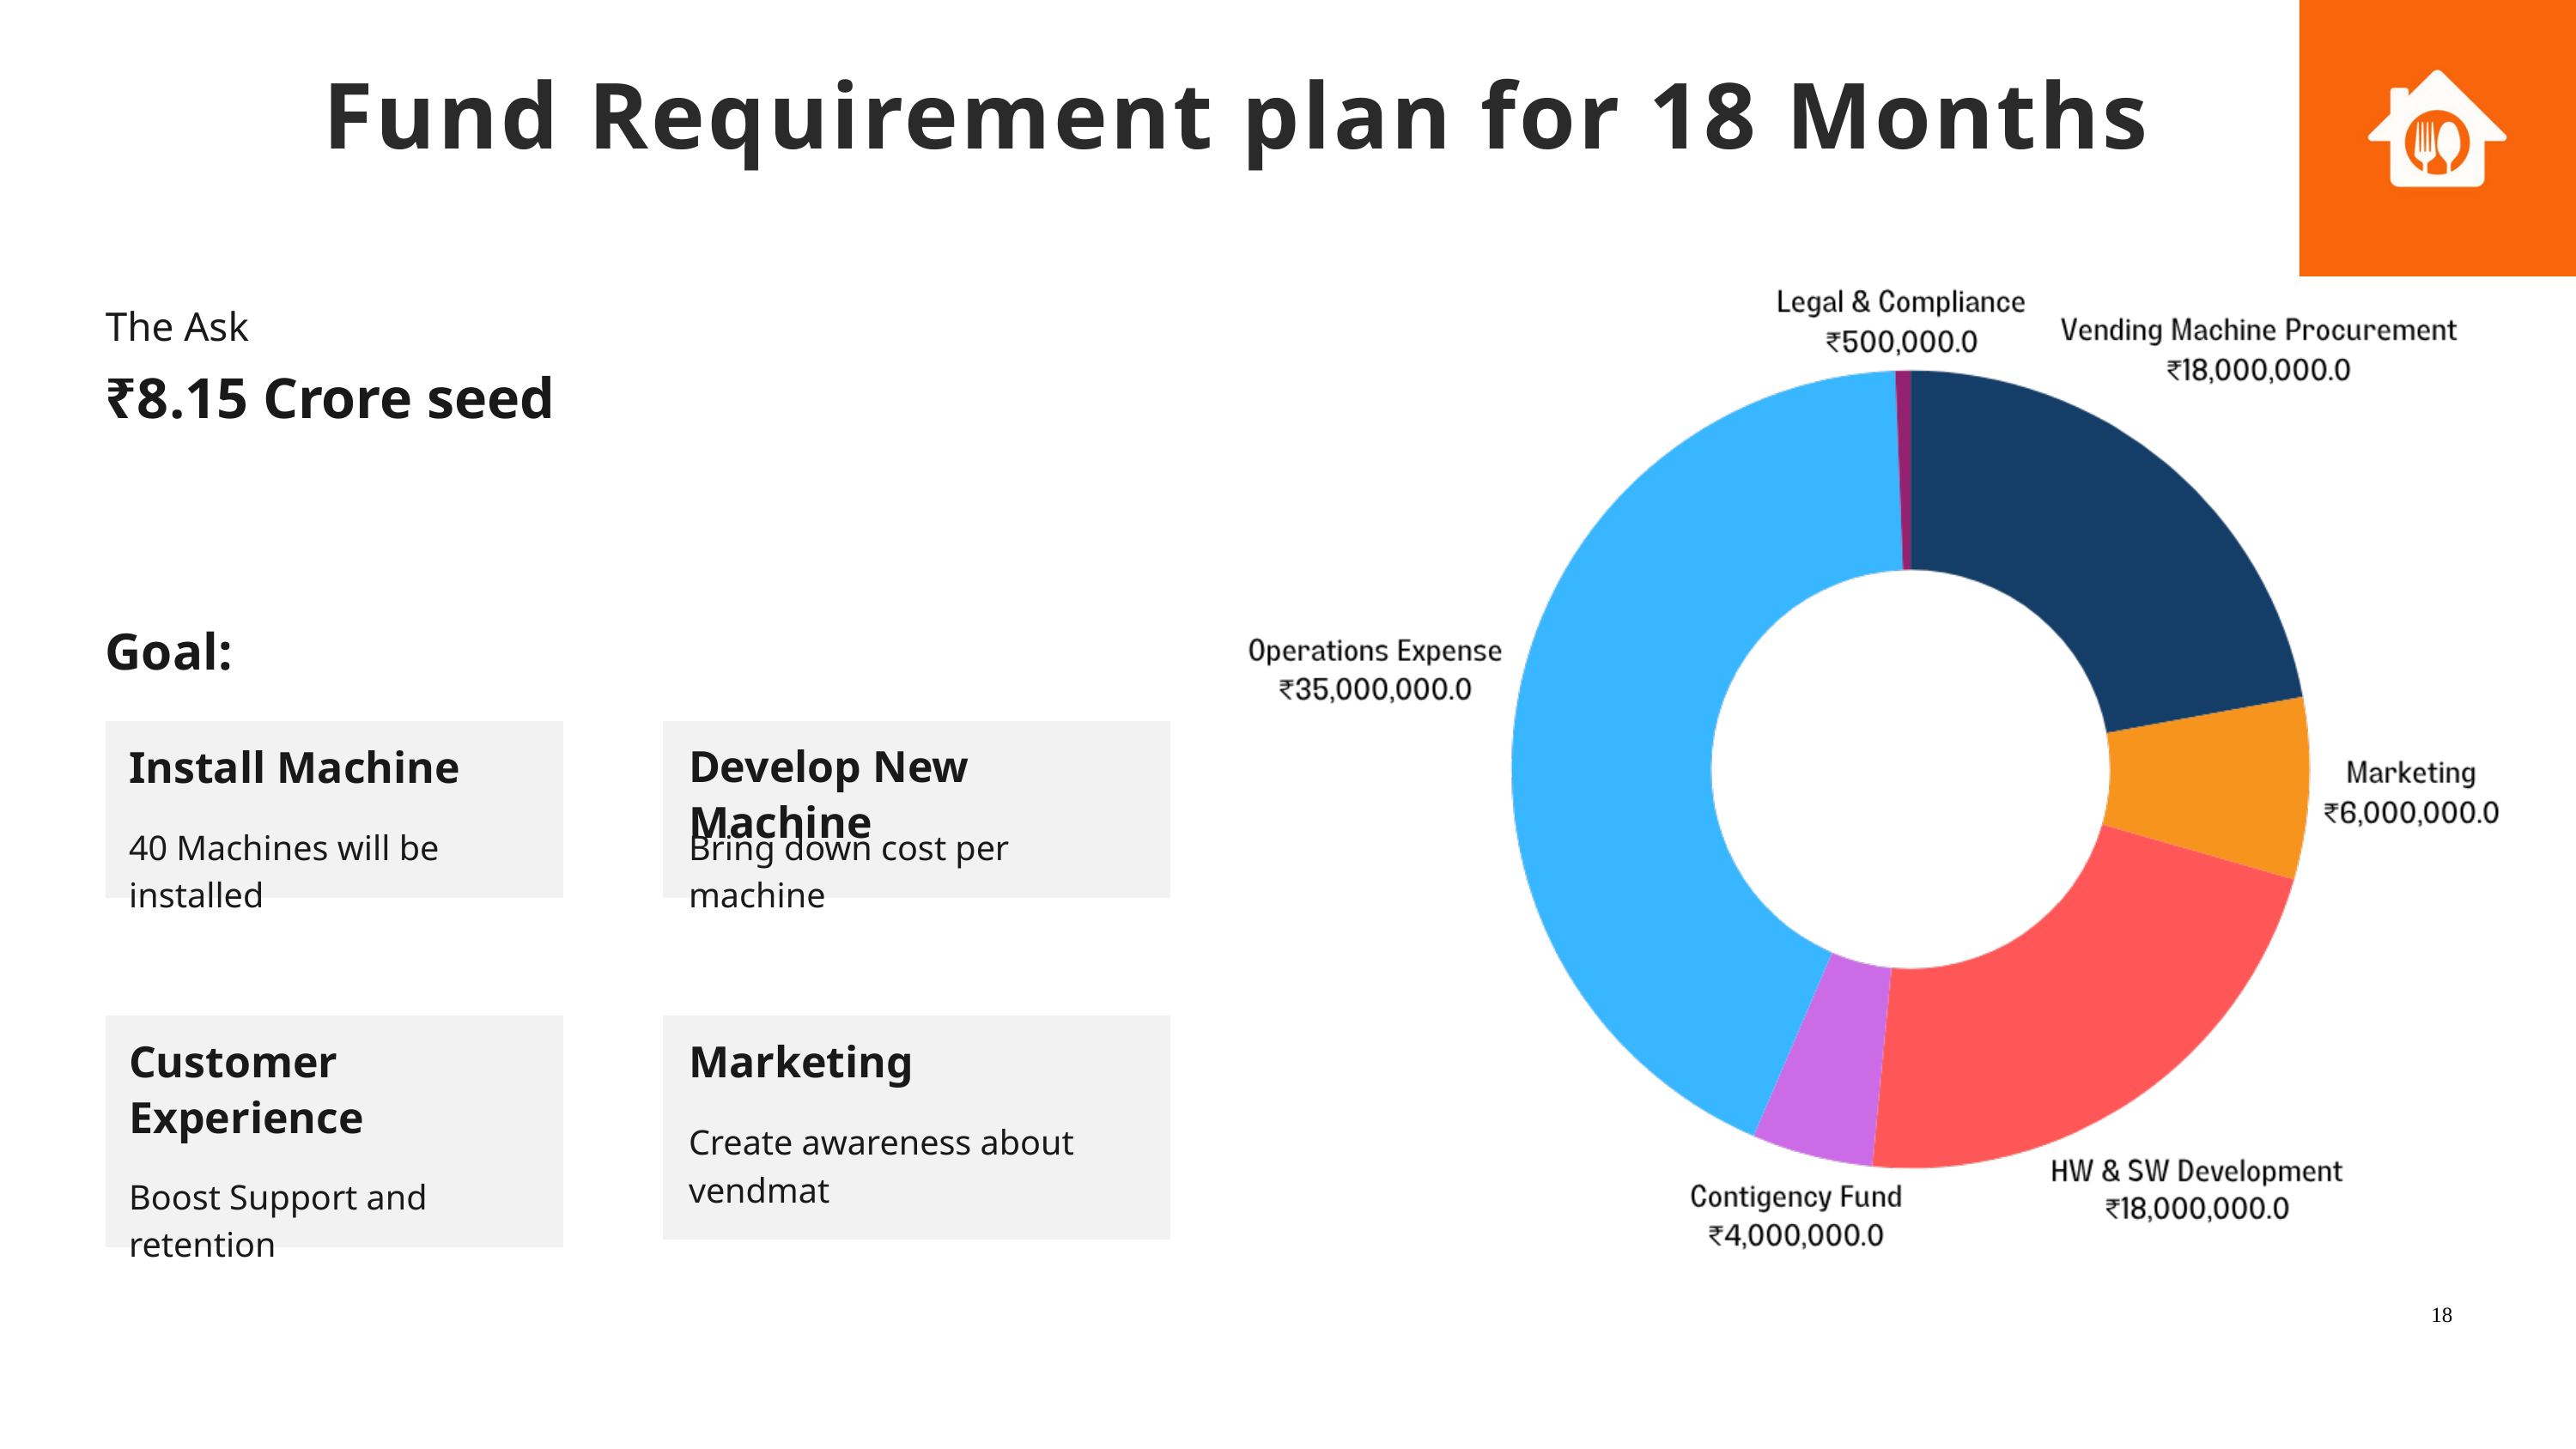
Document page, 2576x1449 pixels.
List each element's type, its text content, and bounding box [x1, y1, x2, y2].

text_box ₹8.15 Crore seed [106, 357, 783, 502]
text_box [2299, 0, 2576, 128]
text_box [662, 1015, 1171, 1240]
text_box Goal: [106, 615, 580, 681]
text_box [105, 1015, 564, 1248]
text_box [105, 720, 564, 898]
picture [1095, 129, 2576, 1410]
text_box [662, 720, 1171, 898]
text_box Fund Requirement plan for 18 Months [197, 39, 2276, 168]
text_box The Ask [106, 298, 580, 349]
